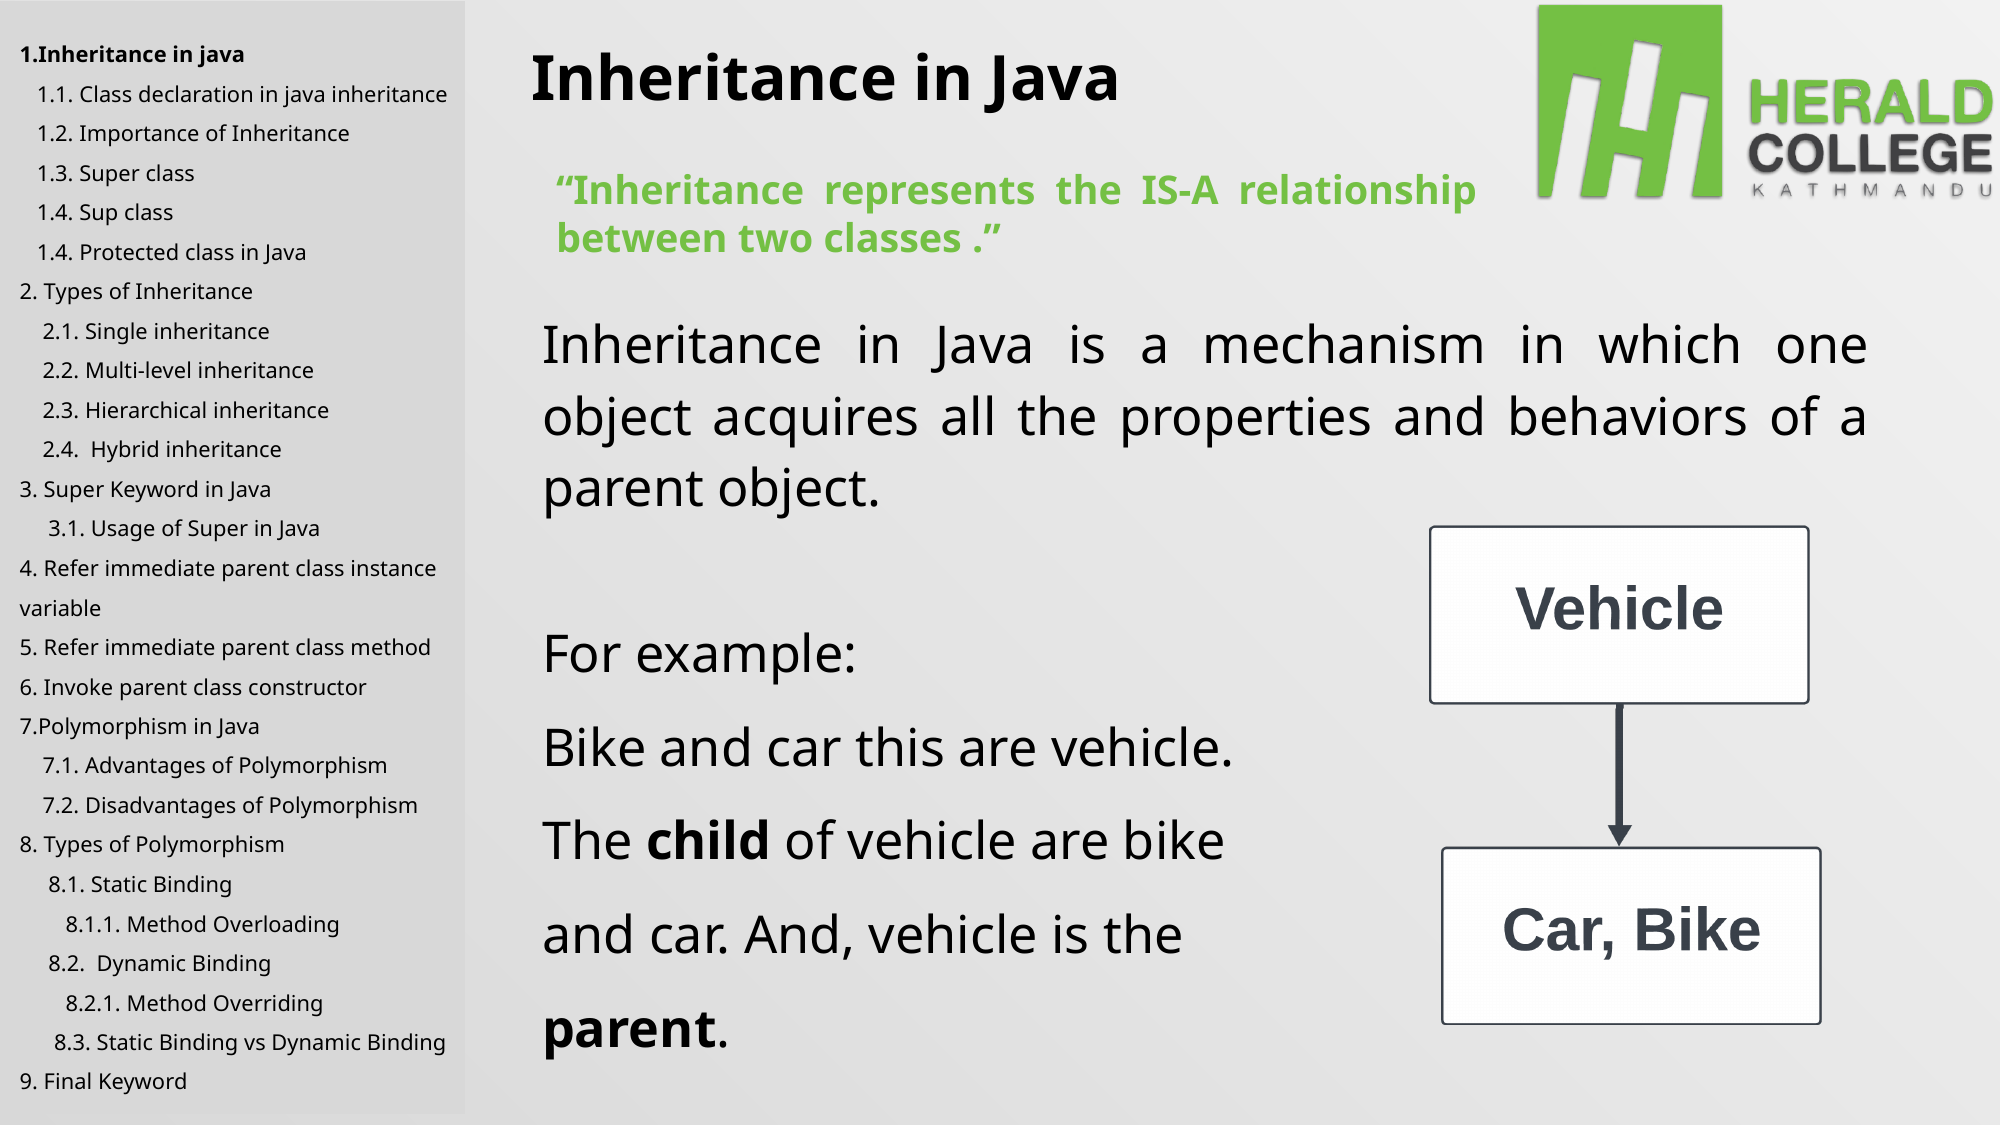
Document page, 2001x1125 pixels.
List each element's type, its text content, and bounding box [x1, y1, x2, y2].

picture [1462, 0, 2001, 292]
text_box 1.Inheritance in java 1.1. Class declaration in java inheritance 1.2. Importance of Inheritance 1.3. Super class 1.4. Sup class 1.4. Protected class in Java 2. Types of Inheritance 2.1. Single inheritance 2.2. Multi-level inheritance 2.3. Hierarchical inheritance 2.4. Hybrid inheritance 3. Super Keyword in Java 3.1. Usage of Super in Java 4. Refer immediate parent class instance variable 5. Refer immediate parent class method 6. Invoke parent class constructor 7.Polymorphism in Java 7.1. Advantages of Polymorphism 7.2. Disadvantages of Polymorphism 8. Types of Polymorphism 8.1. Static Binding 8.1.1. Method Overloading 8.2. Dynamic Binding 8.2.1. Method Overriding 8.3. Static Binding vs Dynamic Binding 9. Final Keyword [4, 12, 465, 1125]
text_box Inheritance in Java [516, 23, 1257, 141]
text_box “Inheritance represents the IS-A relationship between two classes .” [540, 150, 1494, 276]
text_box Inheritance in Java is a mechanism in which one object acquires all the properties and behaviors of a parent object. For example: Bike and car this are vehicle. The child of vehicle are bike and car. And, vehicle is the parent. [527, 286, 1886, 869]
picture [1429, 524, 1822, 1025]
text_box [0, 1, 465, 1114]
